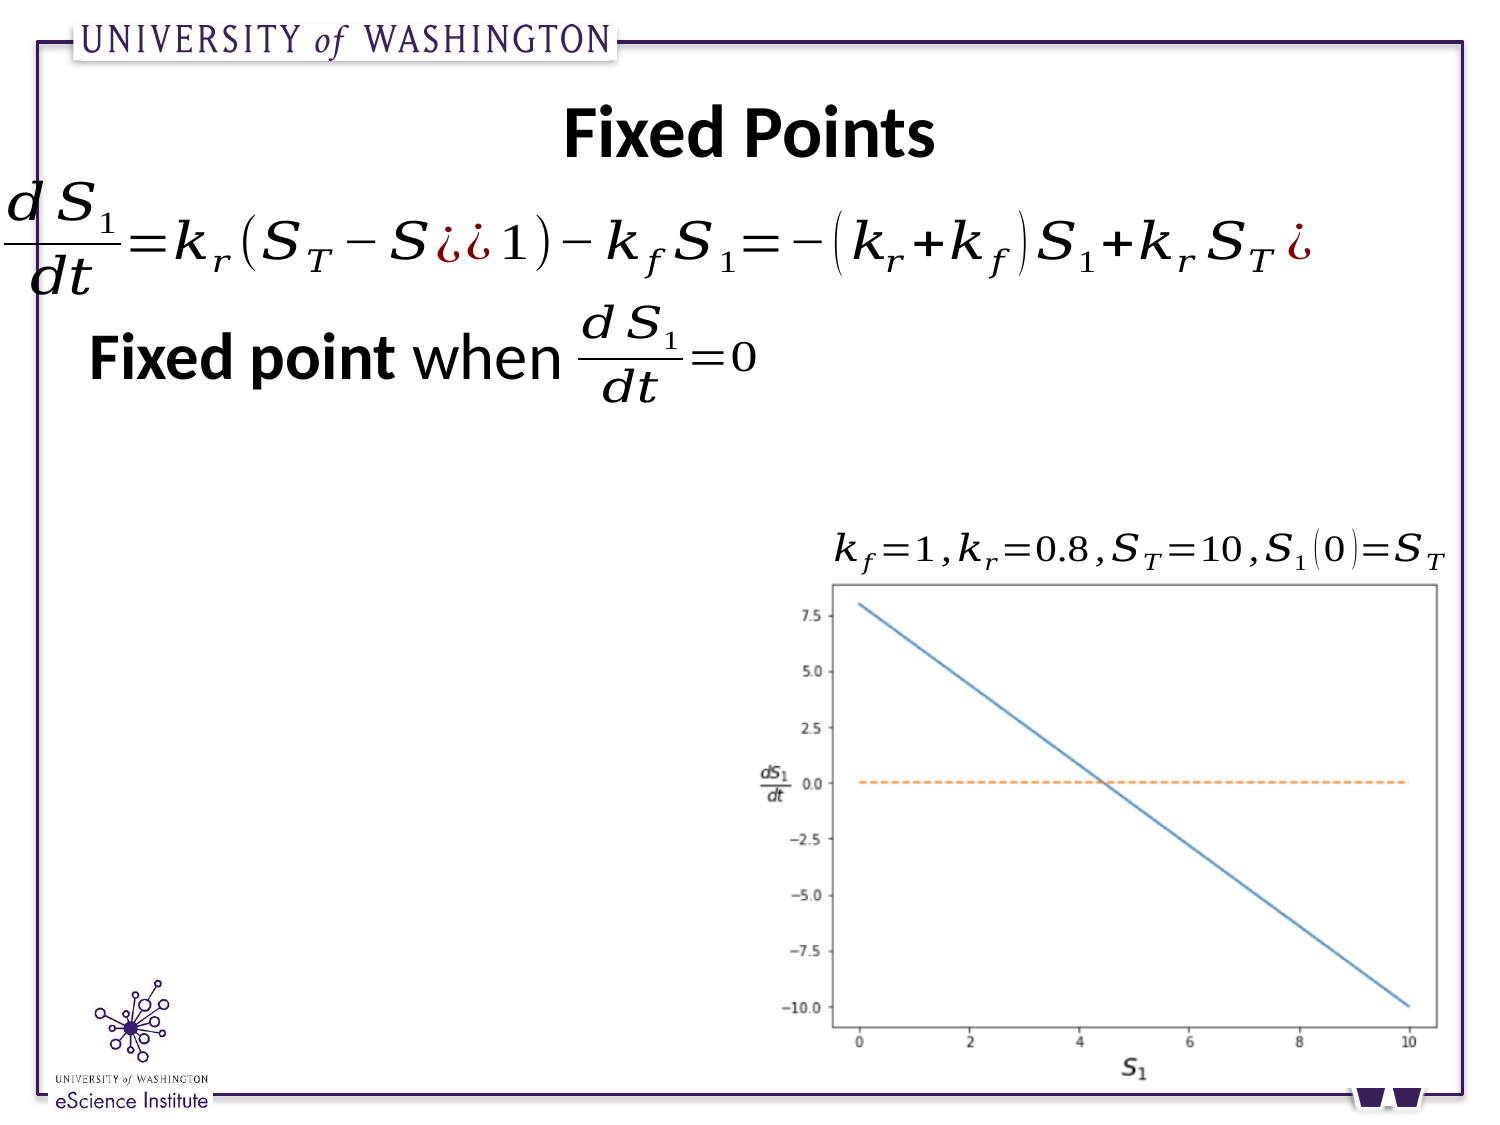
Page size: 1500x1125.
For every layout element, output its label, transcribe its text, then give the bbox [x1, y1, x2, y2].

picture [745, 574, 1451, 1107]
picture [81, 24, 609, 61]
title Fixed Points [75, 75, 1425, 213]
picture [48, 978, 213, 1113]
